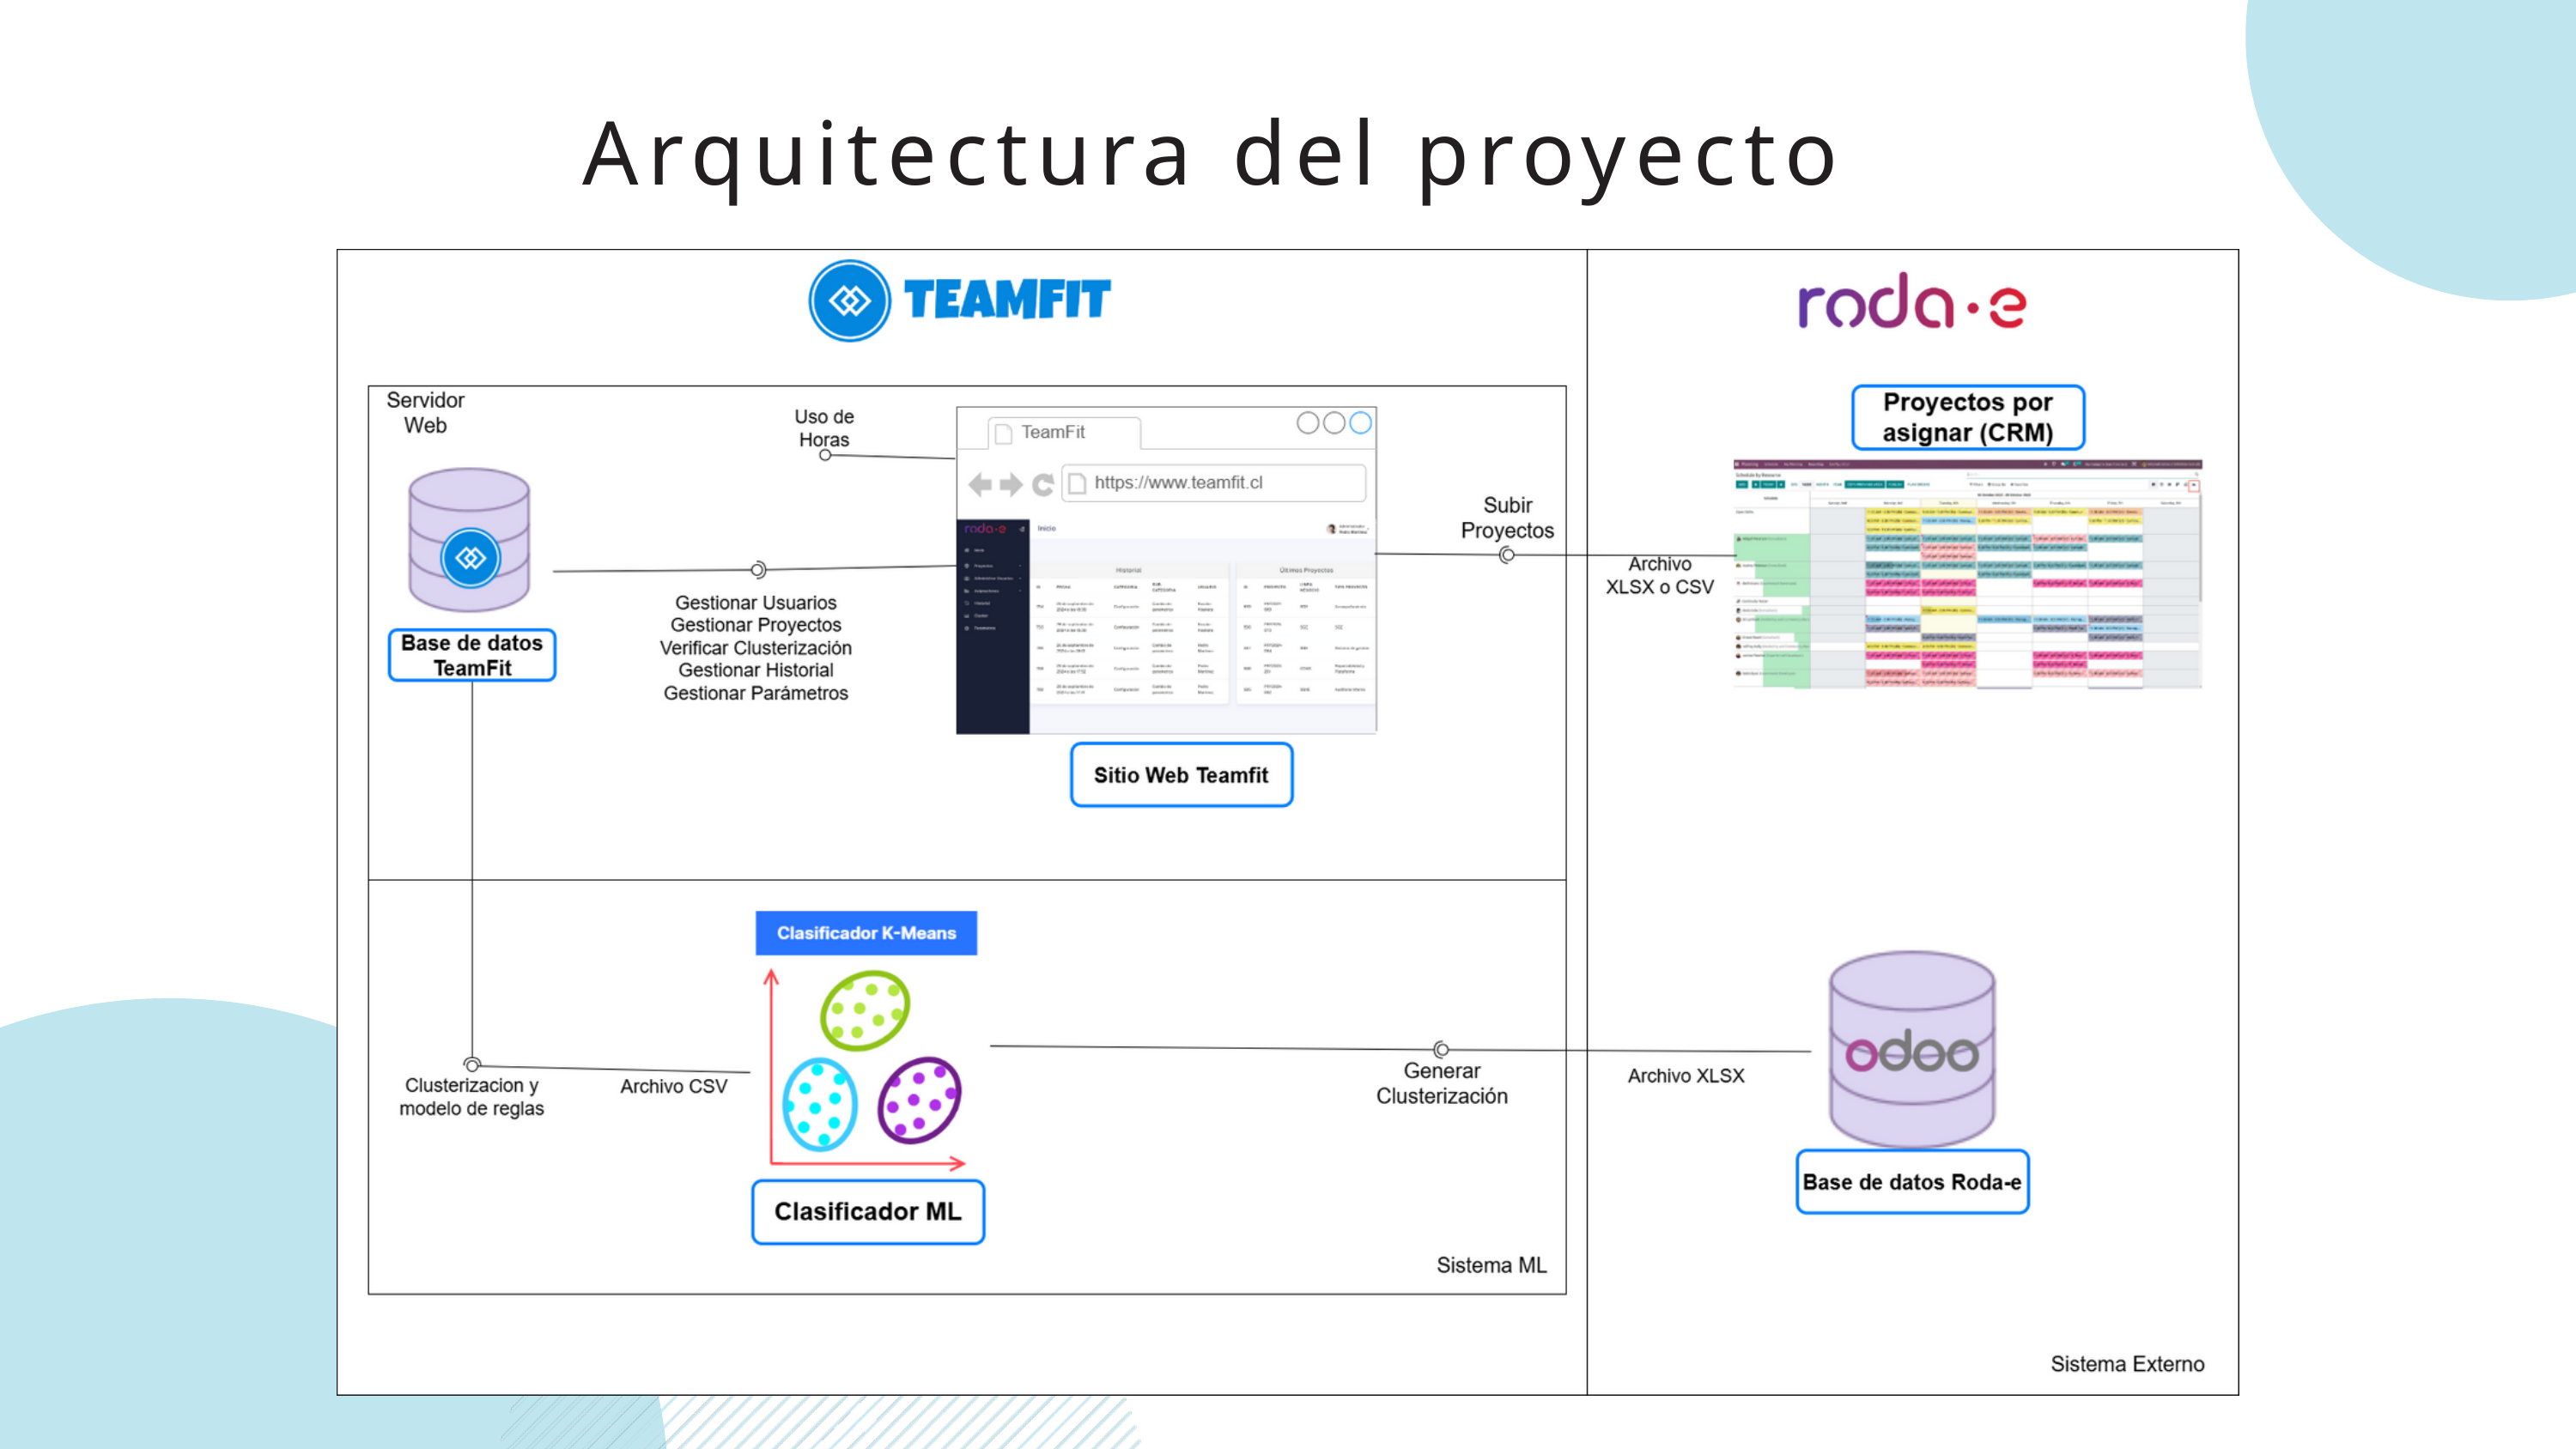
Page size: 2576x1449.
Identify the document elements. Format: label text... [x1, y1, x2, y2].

text_box [673, 1396, 1151, 1449]
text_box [0, 997, 670, 1449]
text_box [337, 249, 2239, 1396]
text_box Arquitectura del proyecto [582, 80, 1994, 203]
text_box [2245, 0, 2576, 301]
